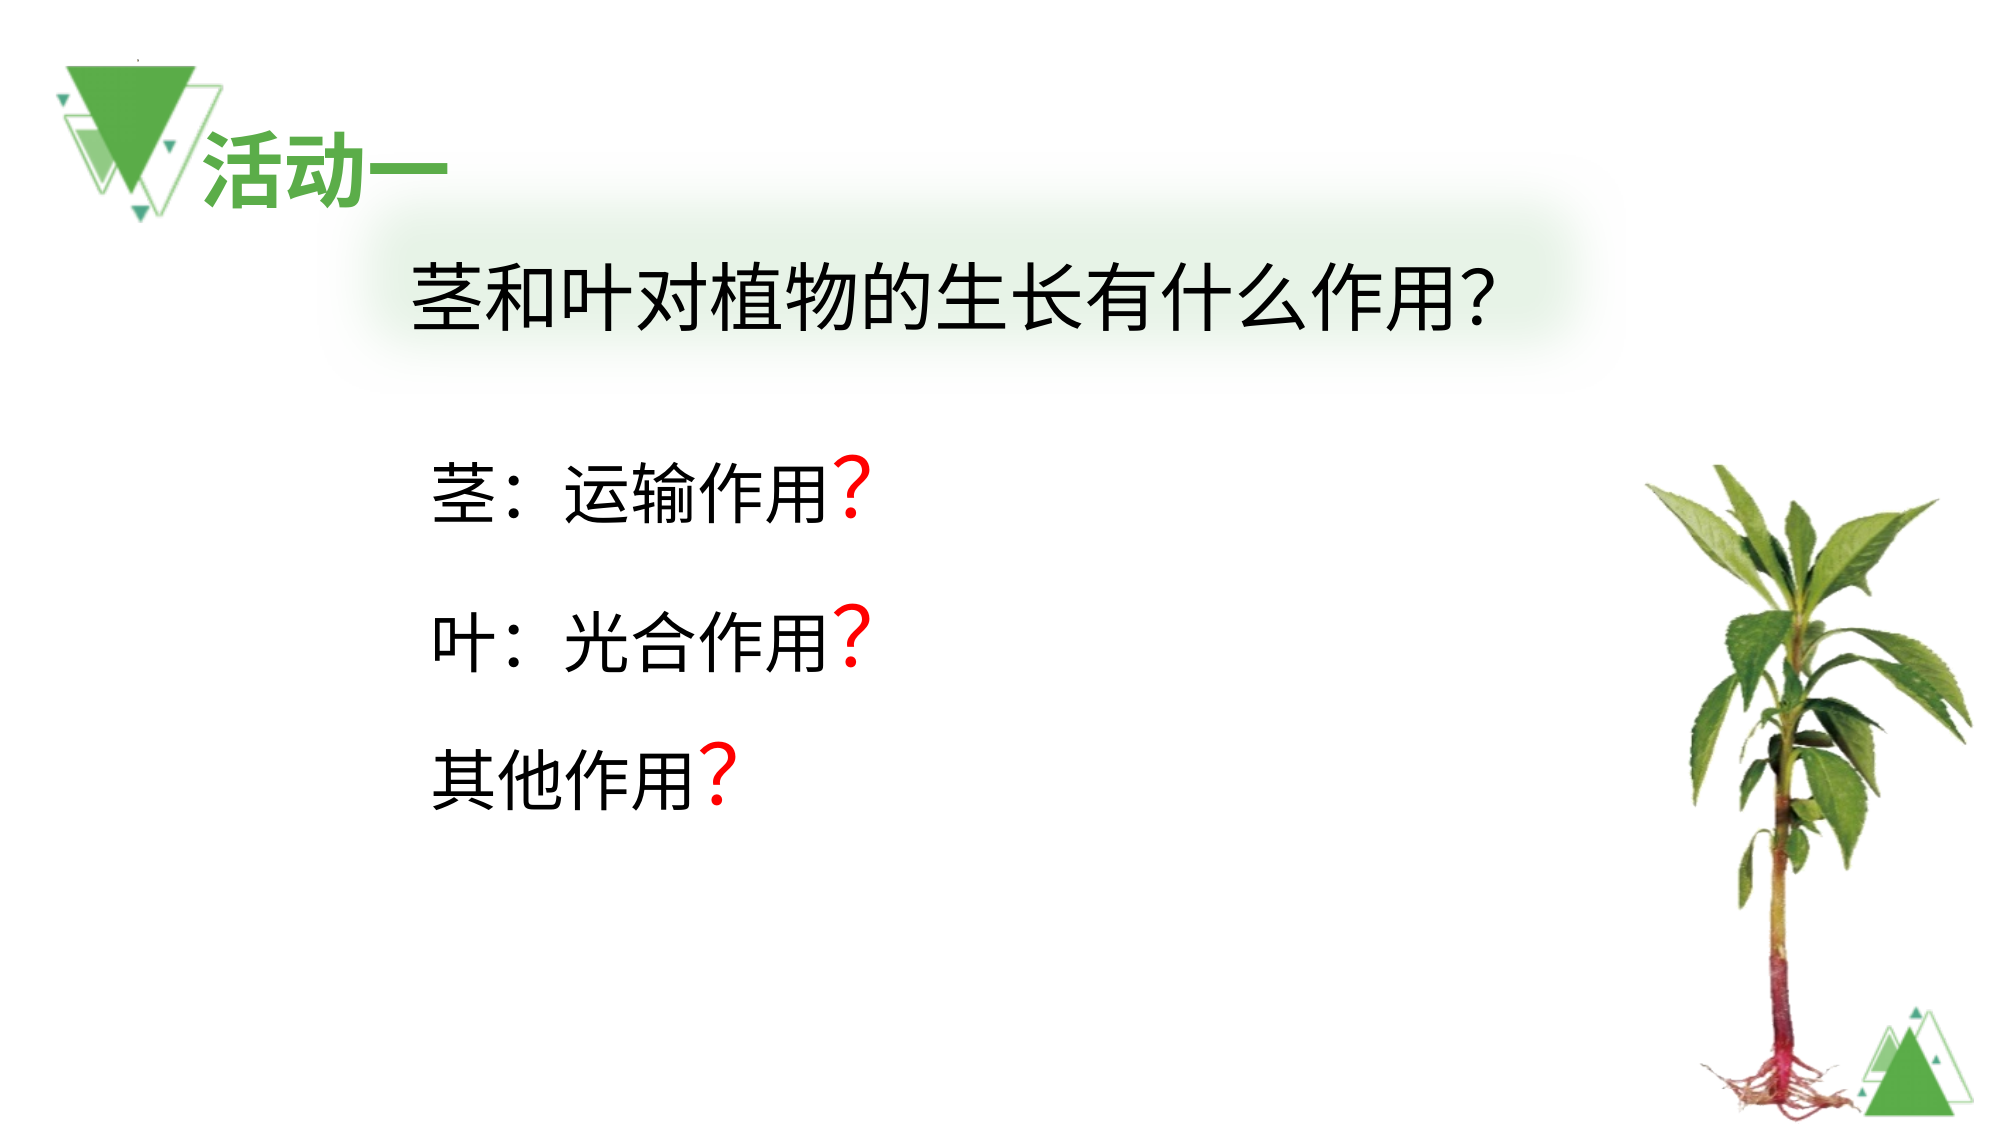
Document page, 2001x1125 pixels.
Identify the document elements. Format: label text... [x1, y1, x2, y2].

text_box 叶：光合作用？ [415, 576, 892, 692]
text_box 其他作用？ [415, 714, 892, 830]
text_box 活动一 [227, 68, 530, 234]
picture [47, 54, 228, 234]
text_box 茎和叶对植物的生长有什么作用？ [405, 241, 1539, 307]
text_box 茎：运输作用？ [415, 427, 892, 543]
picture [1624, 427, 2000, 1125]
